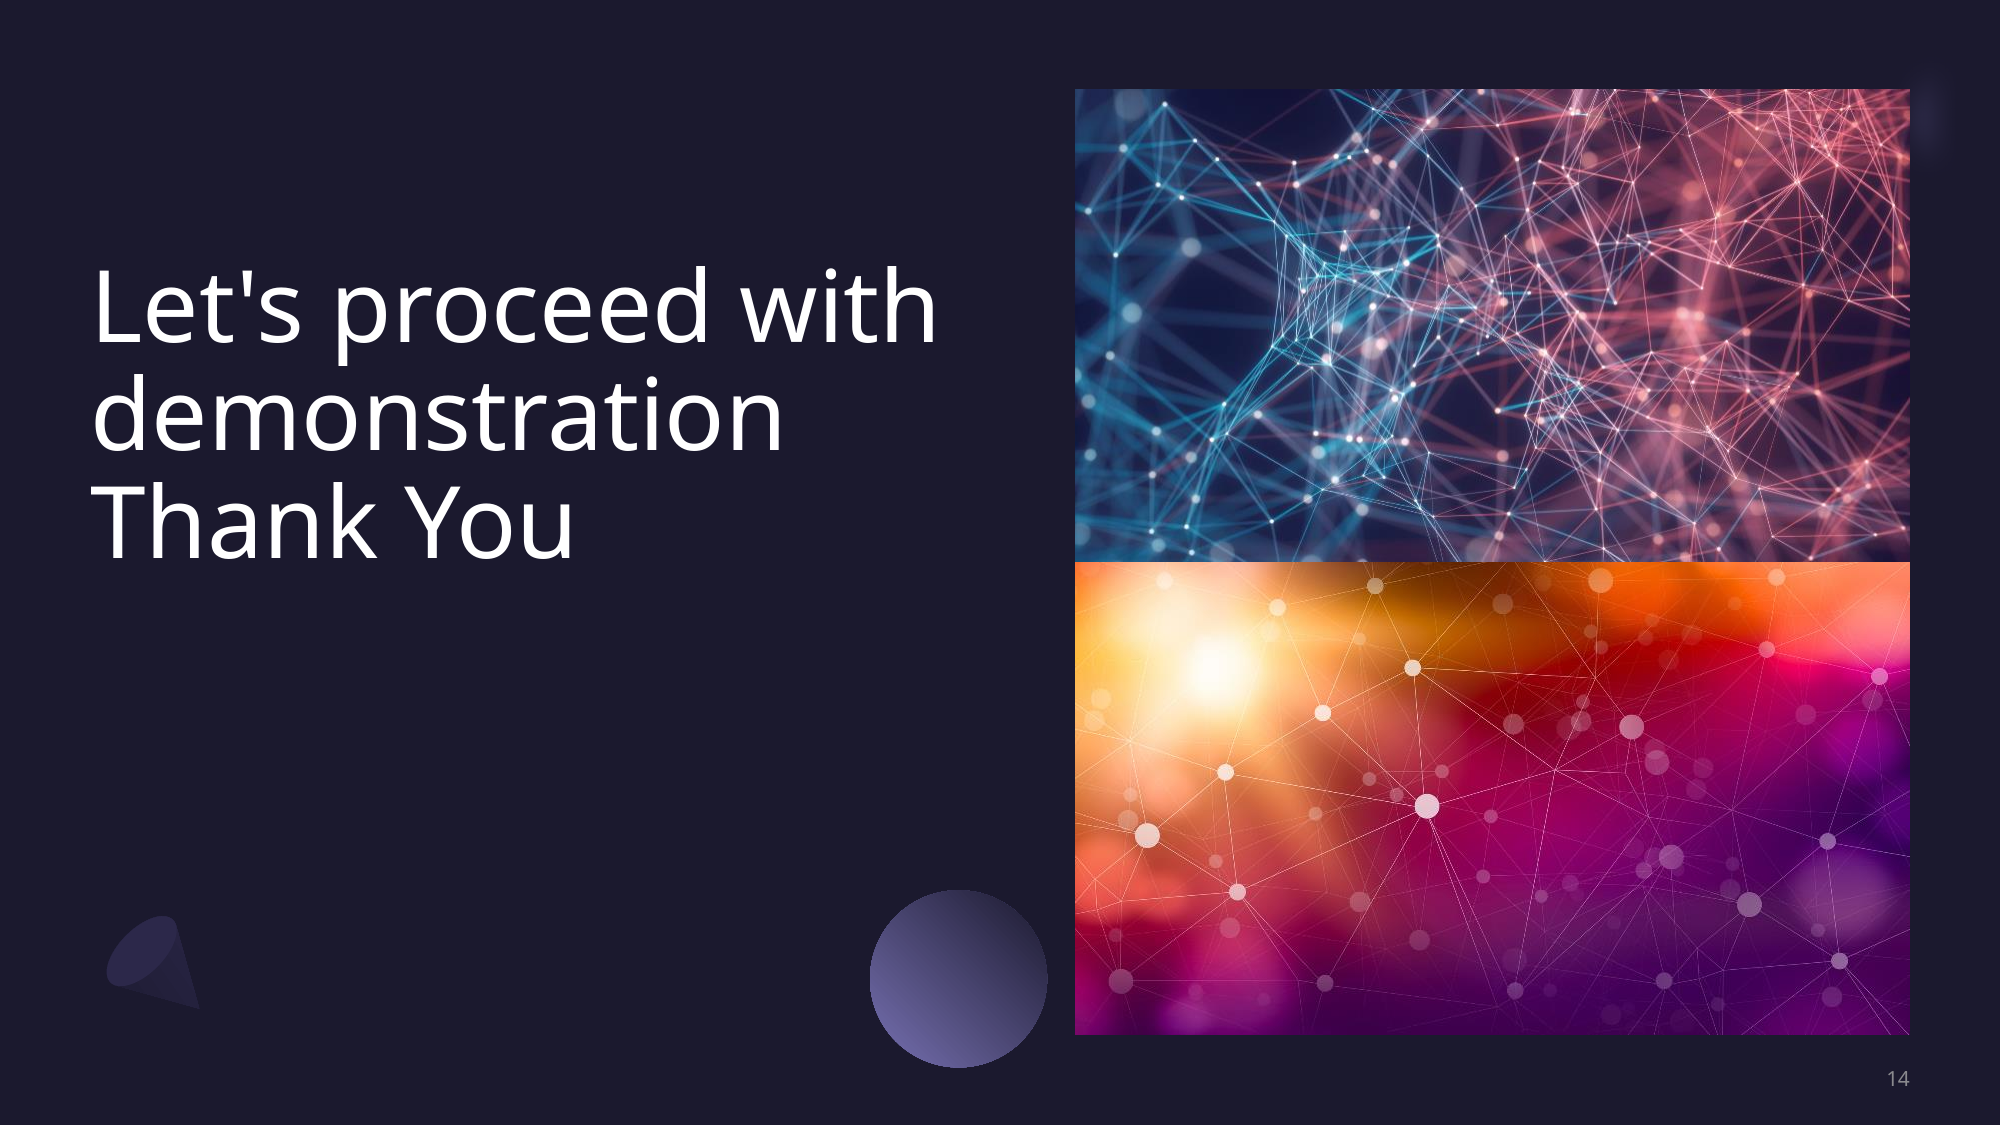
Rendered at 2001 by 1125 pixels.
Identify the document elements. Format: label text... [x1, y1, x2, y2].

picture [1075, 89, 1910, 1035]
title Let's proceed with demonstration Thank You [90, 90, 983, 580]
slide_number 14 [1632, 1067, 1910, 1093]
